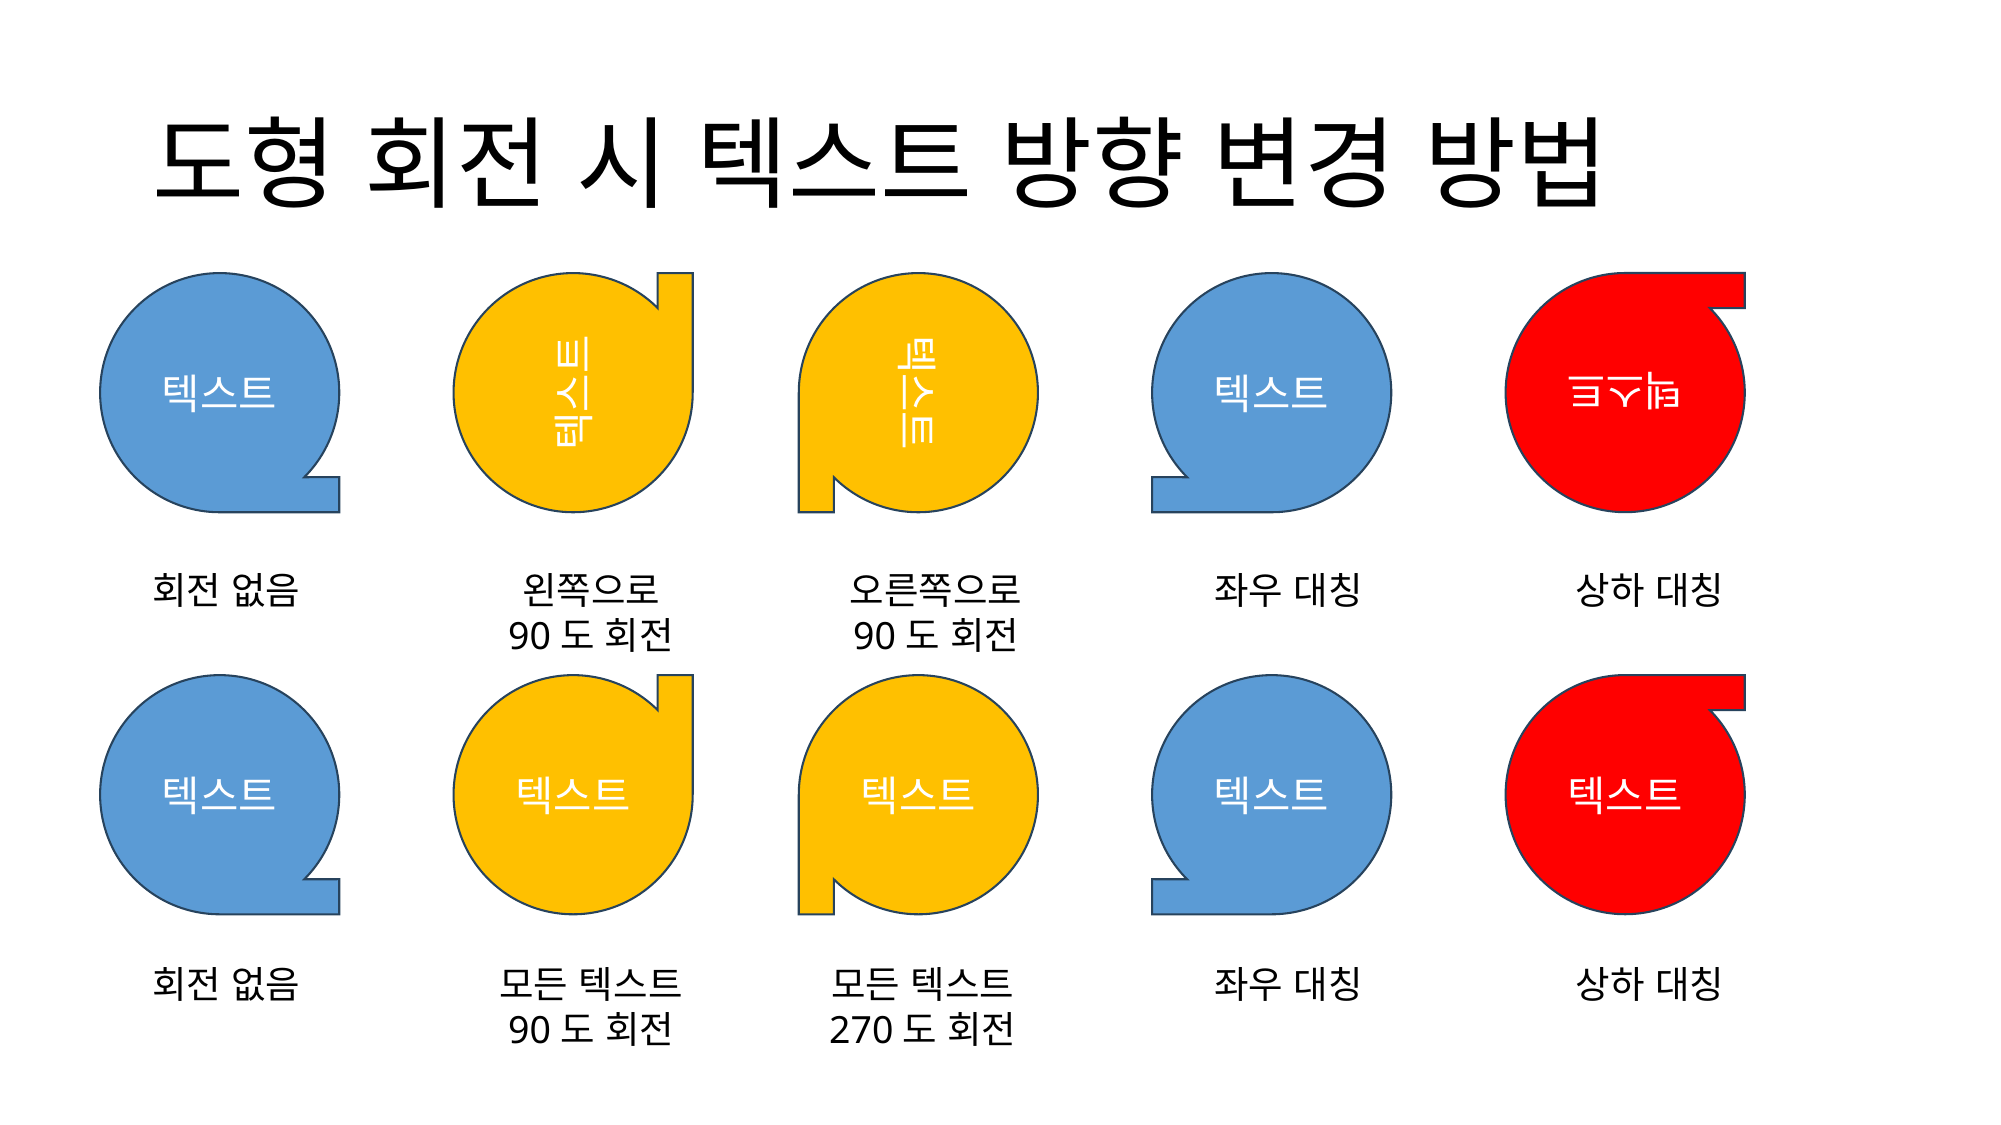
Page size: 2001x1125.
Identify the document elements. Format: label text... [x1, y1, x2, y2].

text_box 텍스트 [1151, 272, 1393, 514]
text_box 텍스트 [452, 674, 694, 916]
text_box [1504, 674, 1746, 916]
text_box 텍스트 [1504, 271, 1746, 514]
title 도형 회전 시 텍스트 방향 변경 방법 [137, 59, 1863, 278]
text_box 오른쪽으로 90도 회전 [834, 559, 1038, 665]
text_box 텍스트 [797, 674, 1039, 916]
text_box 좌우 대칭 [1199, 953, 1378, 1014]
text_box 회전 없음 [137, 559, 316, 620]
text_box 텍스트 [99, 674, 341, 916]
text_box 모든 텍스트 270도 회전 [814, 953, 1032, 1059]
text_box 텍스트 [1552, 761, 1698, 827]
text_box 상하 대칭 [1560, 559, 1740, 620]
text_box 상하 대칭 [1560, 953, 1740, 1014]
text_box 텍스트 [797, 272, 1039, 514]
text_box 텍스트 [99, 272, 341, 514]
text_box 텍스트 [1151, 674, 1393, 916]
text_box 모든 텍스트 90도 회전 [484, 953, 698, 1059]
text_box 텍스트 [452, 272, 694, 514]
text_box 왼쪽으로 90도 회전 [493, 559, 689, 665]
text_box 회전 없음 [137, 953, 316, 1014]
text_box 좌우 대칭 [1199, 559, 1378, 620]
